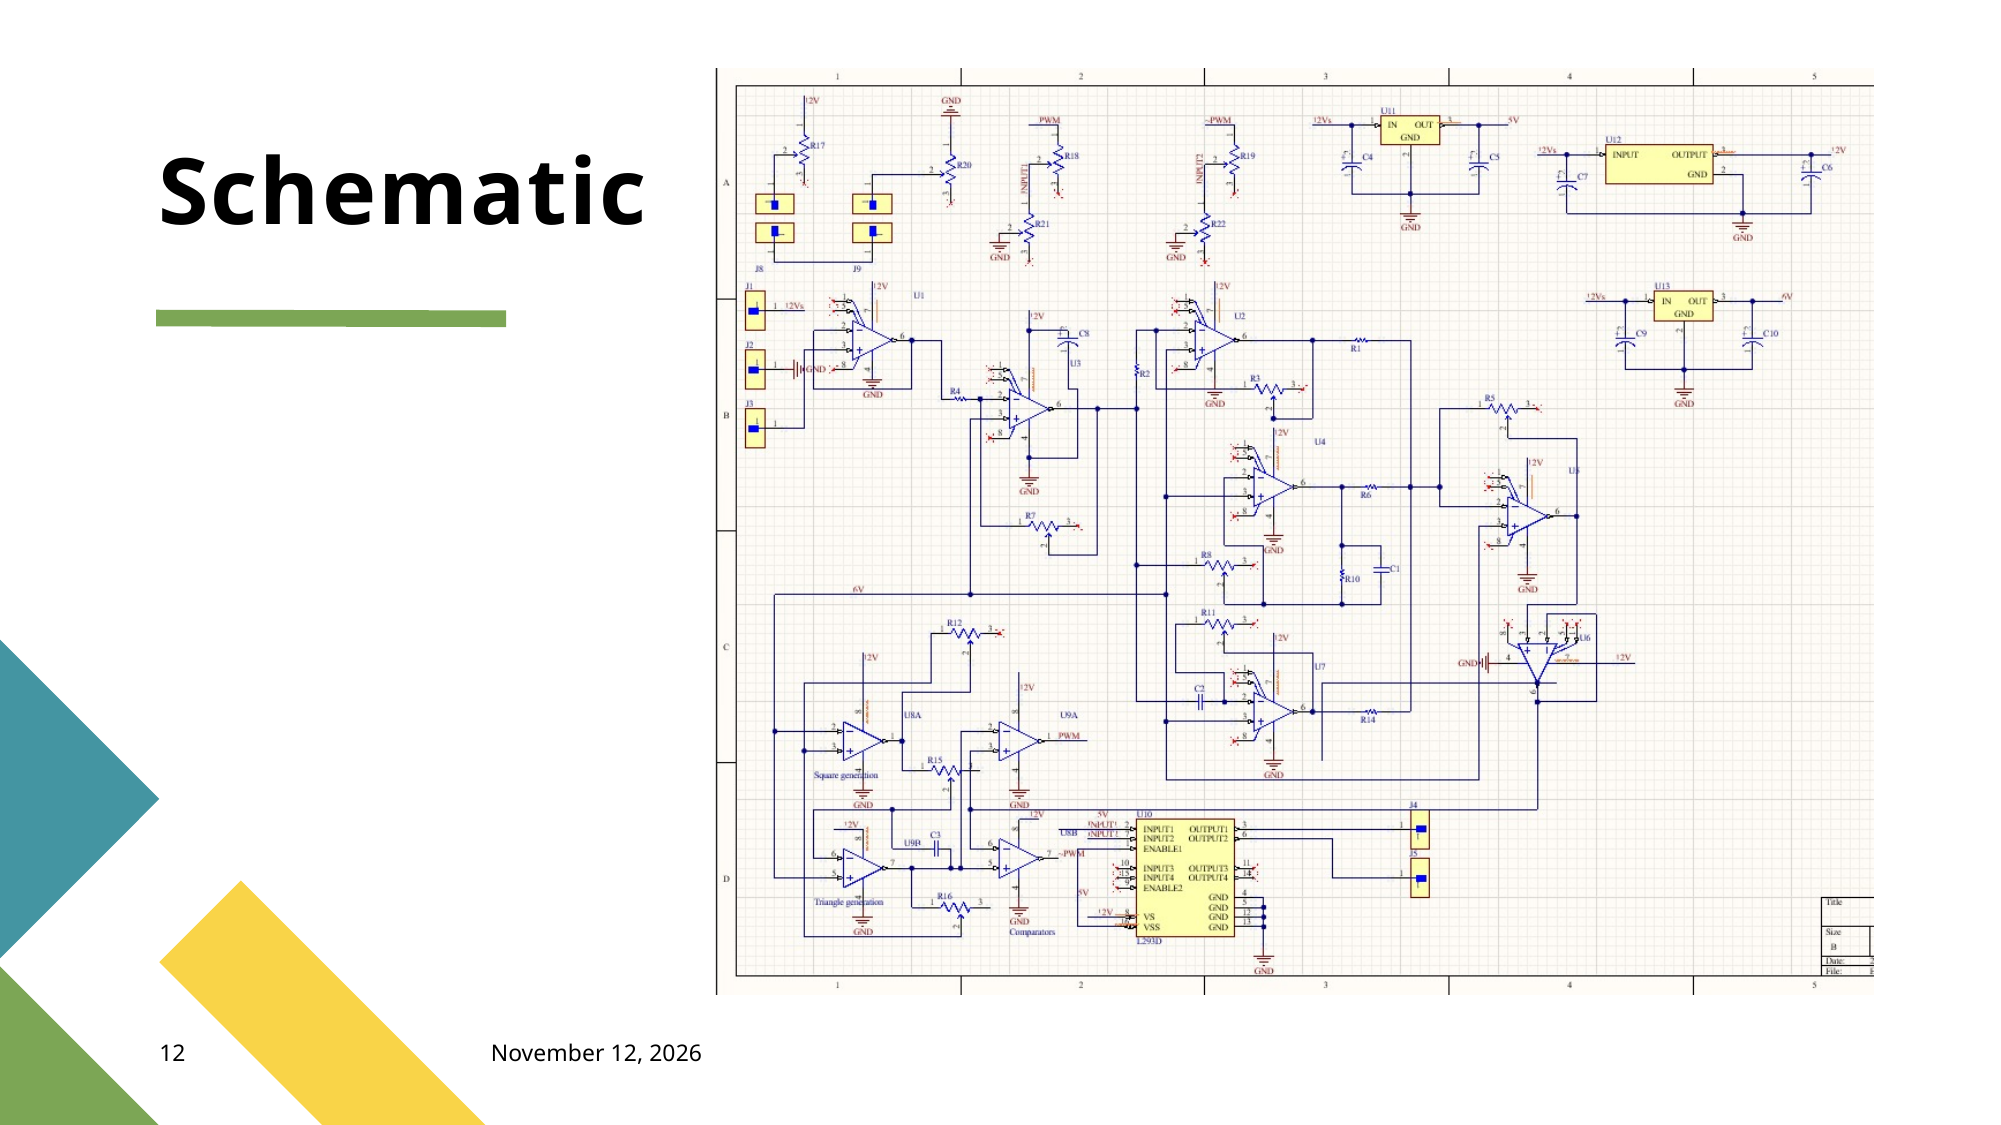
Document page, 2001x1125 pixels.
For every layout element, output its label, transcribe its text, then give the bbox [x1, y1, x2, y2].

slide_number 12 [159, 1038, 246, 1080]
picture [715, 68, 1874, 995]
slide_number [490, 1038, 707, 1080]
title Schematic [158, 144, 715, 245]
